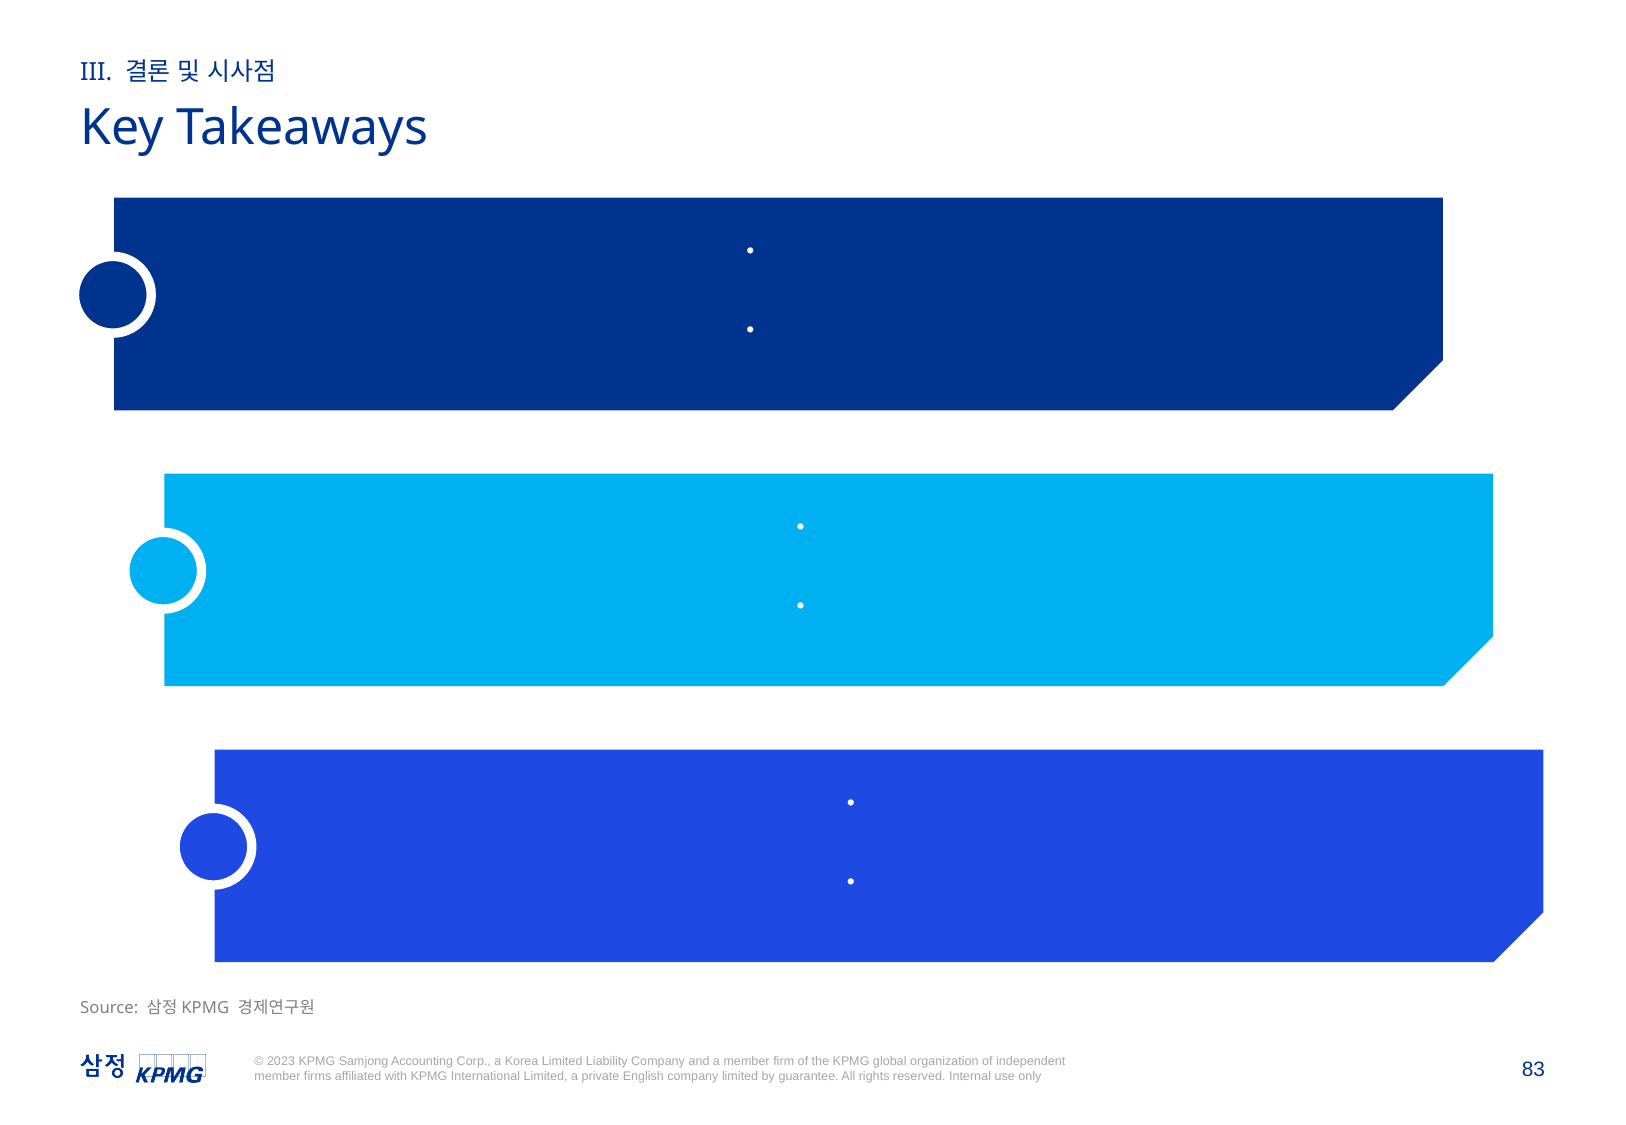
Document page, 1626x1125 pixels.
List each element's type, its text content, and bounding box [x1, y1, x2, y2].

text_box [256, 501, 965, 650]
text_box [124, 473, 1494, 687]
list III. 결론 및 시사점 [80, 54, 1545, 85]
list Key Takeaways [80, 101, 1545, 155]
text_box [205, 225, 915, 364]
text_box Source: 삼정KPMG 경제연구원 [80, 979, 1545, 1018]
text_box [306, 777, 1016, 926]
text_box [174, 749, 1544, 963]
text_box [74, 197, 1444, 411]
picture [80, 1054, 206, 1083]
